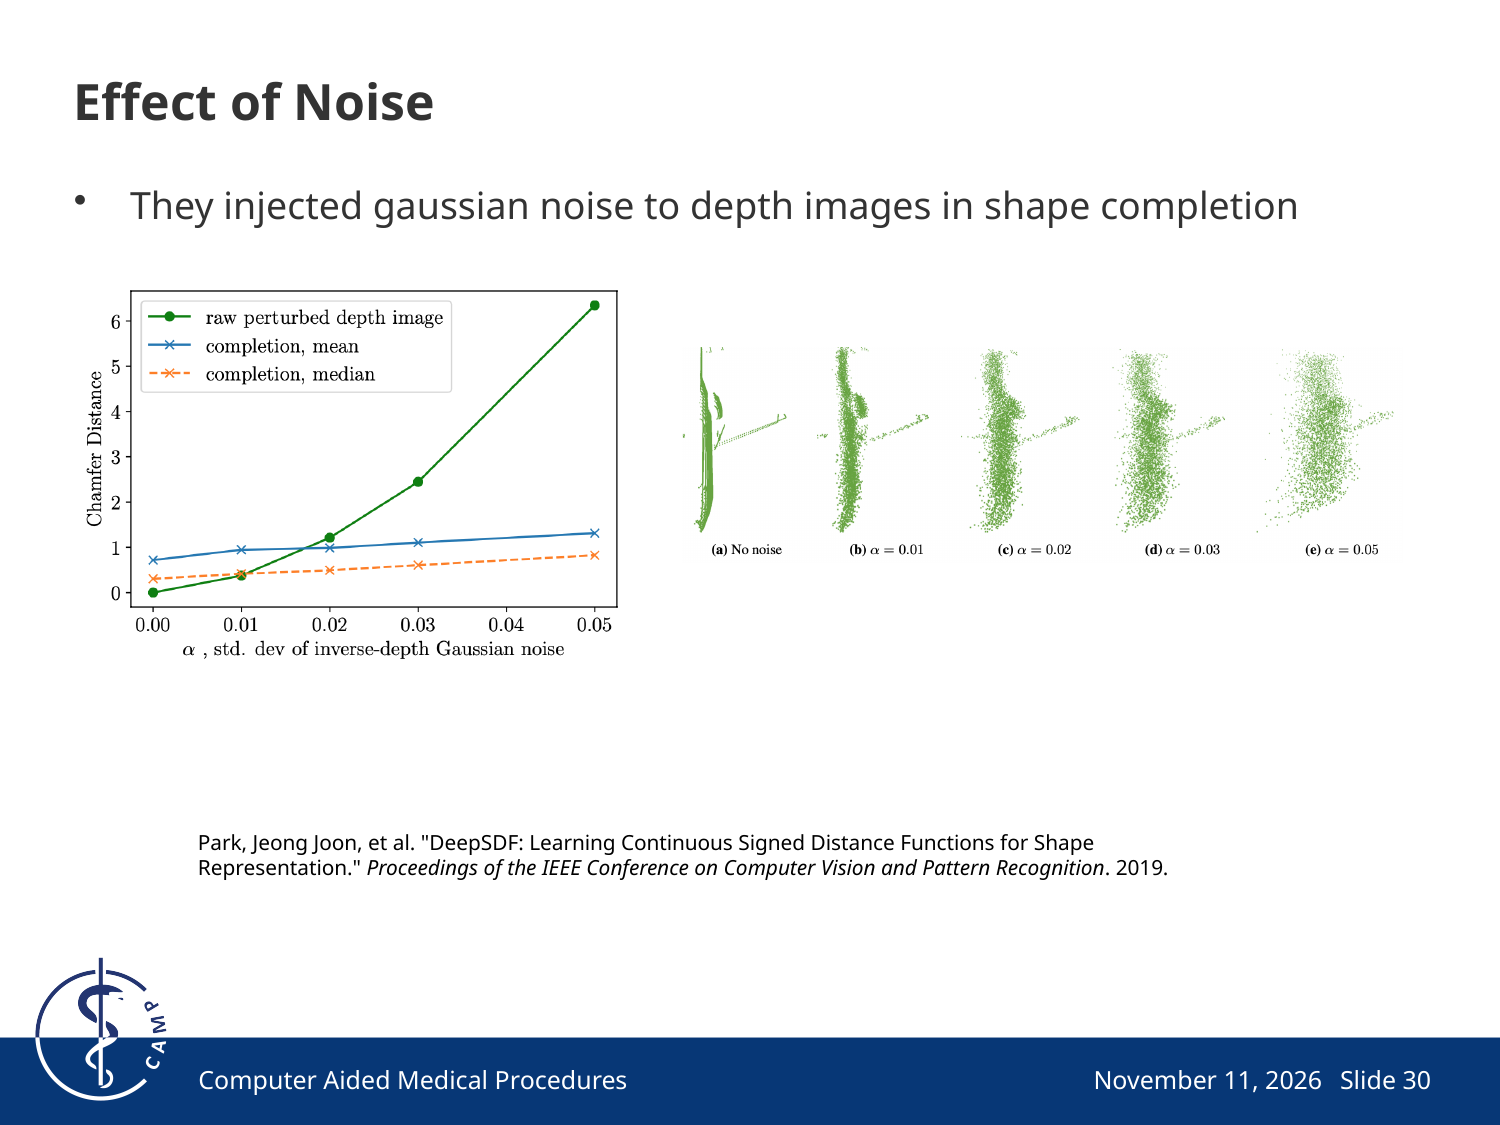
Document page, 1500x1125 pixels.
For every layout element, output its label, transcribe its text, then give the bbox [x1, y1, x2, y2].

slide_number Slide 30 [1325, 1037, 1500, 1125]
picture [0, 0, 1500, 1125]
title Effect of Noise [58, 37, 1438, 138]
list They injected gaussian noise to depth images in shape completion [58, 174, 1441, 563]
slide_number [800, 1037, 1325, 1125]
footer Computer Aided Medical Procedures [183, 1037, 800, 1125]
text_box Park, Jeong Joon, et al. "DeepSDF: Learning Continuous Signed Distance Functions for Shape Representation." Proceedings of the IEEE Conference on Computer Vision and Pattern Recognition. 2019. [183, 821, 1353, 887]
